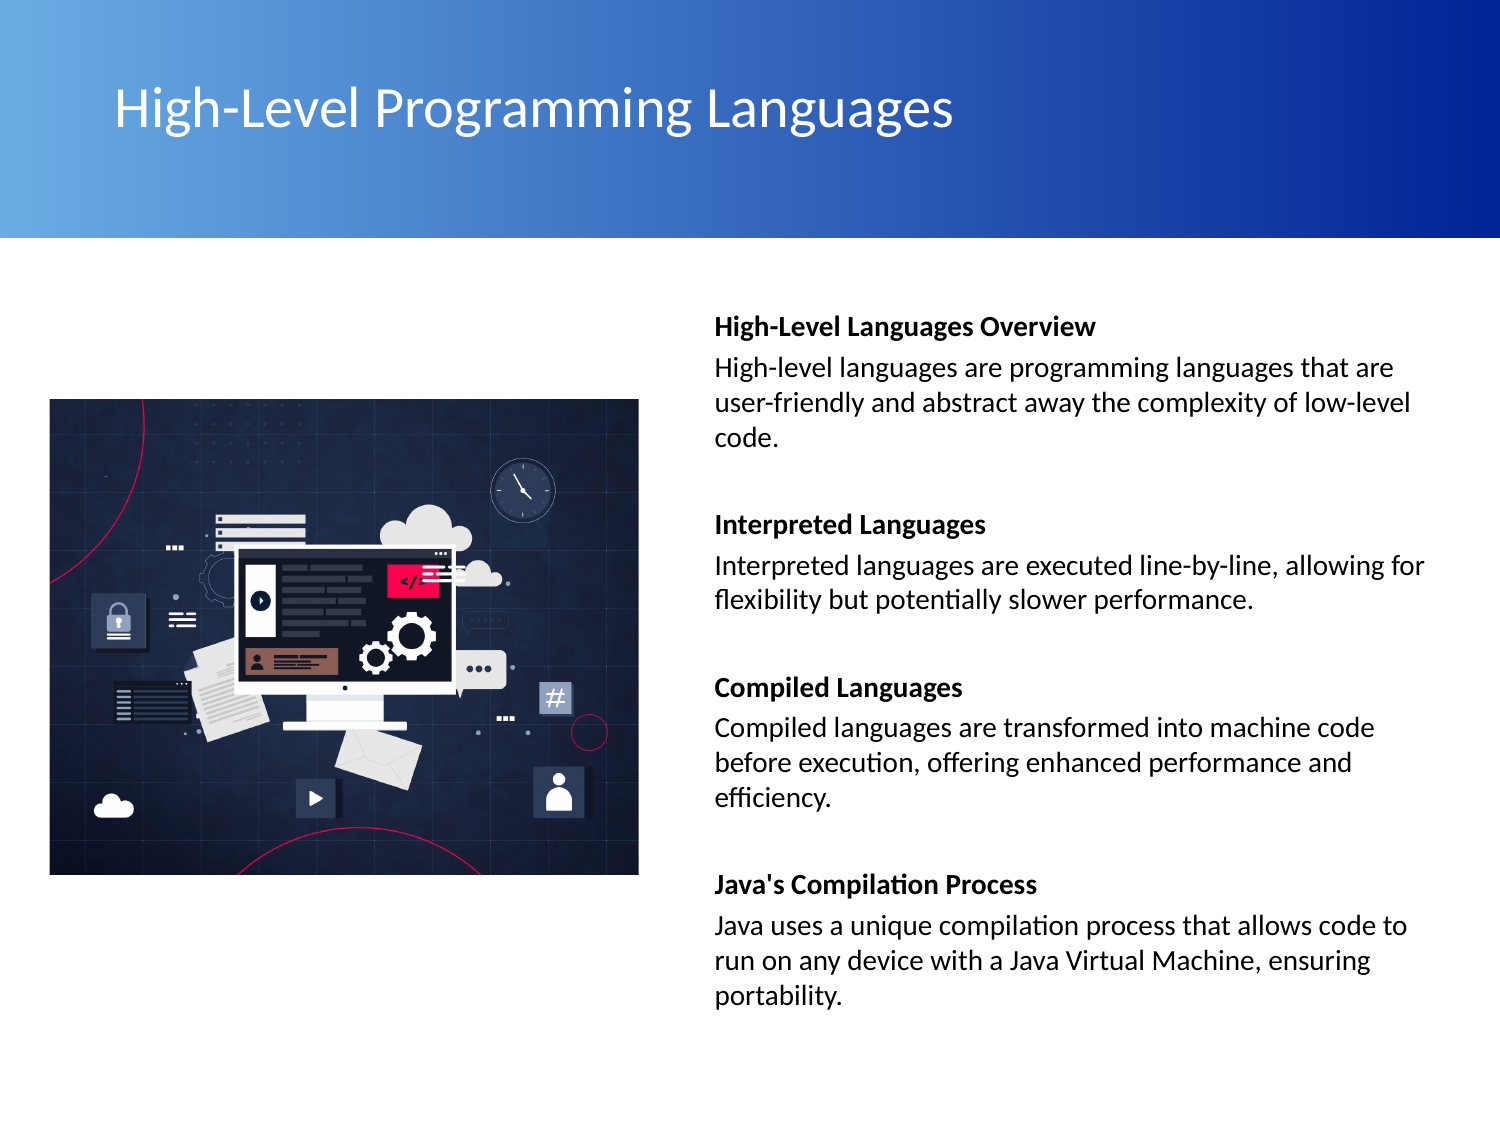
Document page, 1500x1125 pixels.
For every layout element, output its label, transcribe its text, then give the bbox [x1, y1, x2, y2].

text_box High-Level Languages Overview High-level languages are programming languages that are user-friendly and abstract away the complexity of low-level code. Interpreted Languages Interpreted languages are executed line-by-line, allowing for flexibility but potentially slower performance. Compiled Languages Compiled languages are transformed into machine code before execution, offering enhanced performance and efficiency. Java's Compilation Process Java uses a unique compilation process that allows code to run on any device with a Java Virtual Machine, ensuring portability. [699, 299, 1445, 970]
title High-Level Programming Languages [99, 57, 1450, 150]
picture [49, 399, 639, 876]
